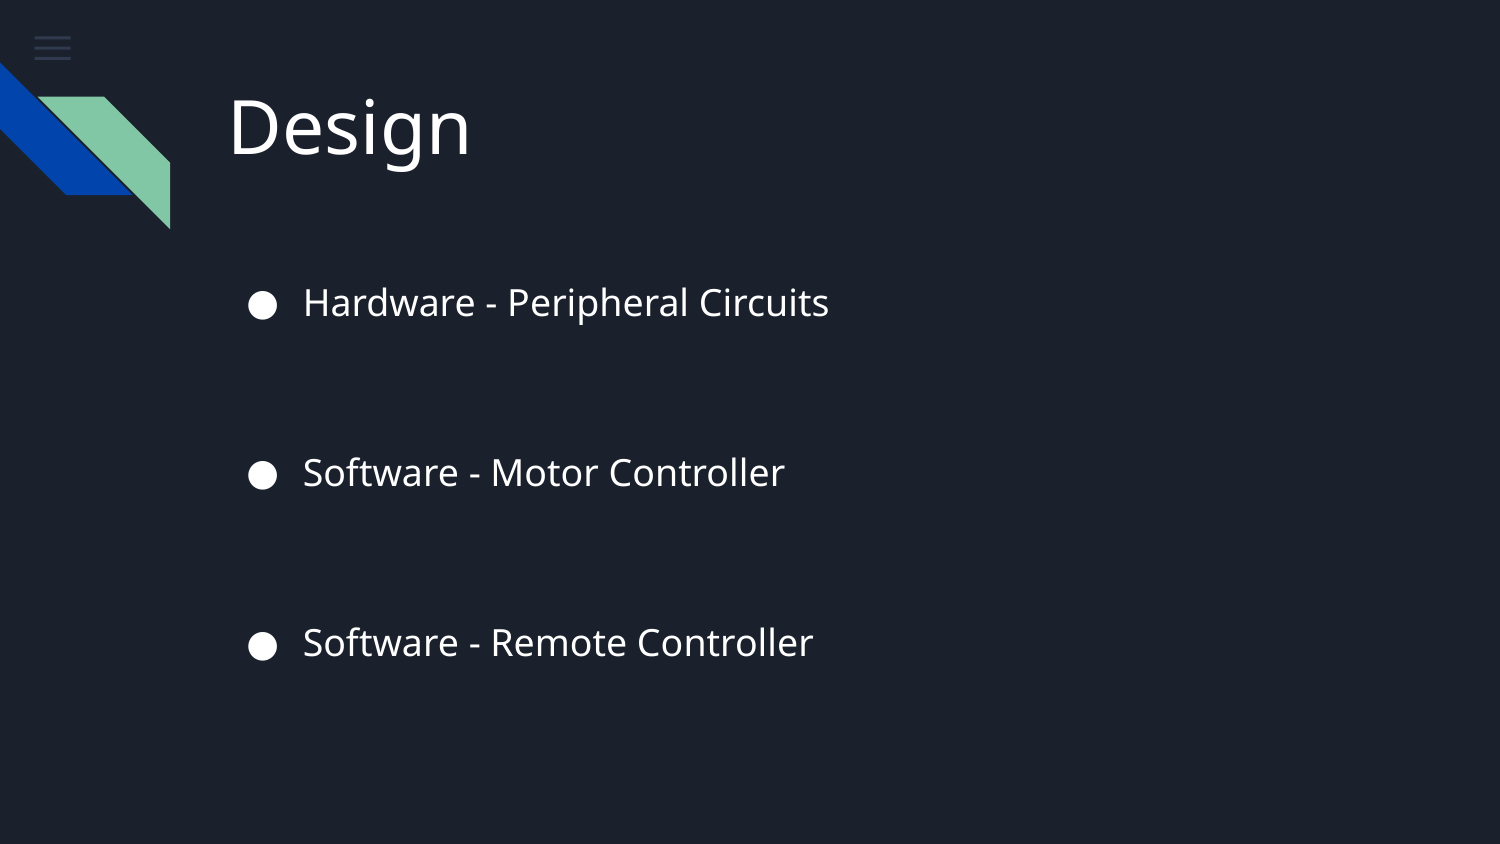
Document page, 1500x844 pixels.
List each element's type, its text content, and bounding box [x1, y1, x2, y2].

title Design [212, 64, 1368, 215]
list Hardware - Peripheral Circuits Software - Motor Controller Software - Remote Controller [212, 257, 1368, 735]
